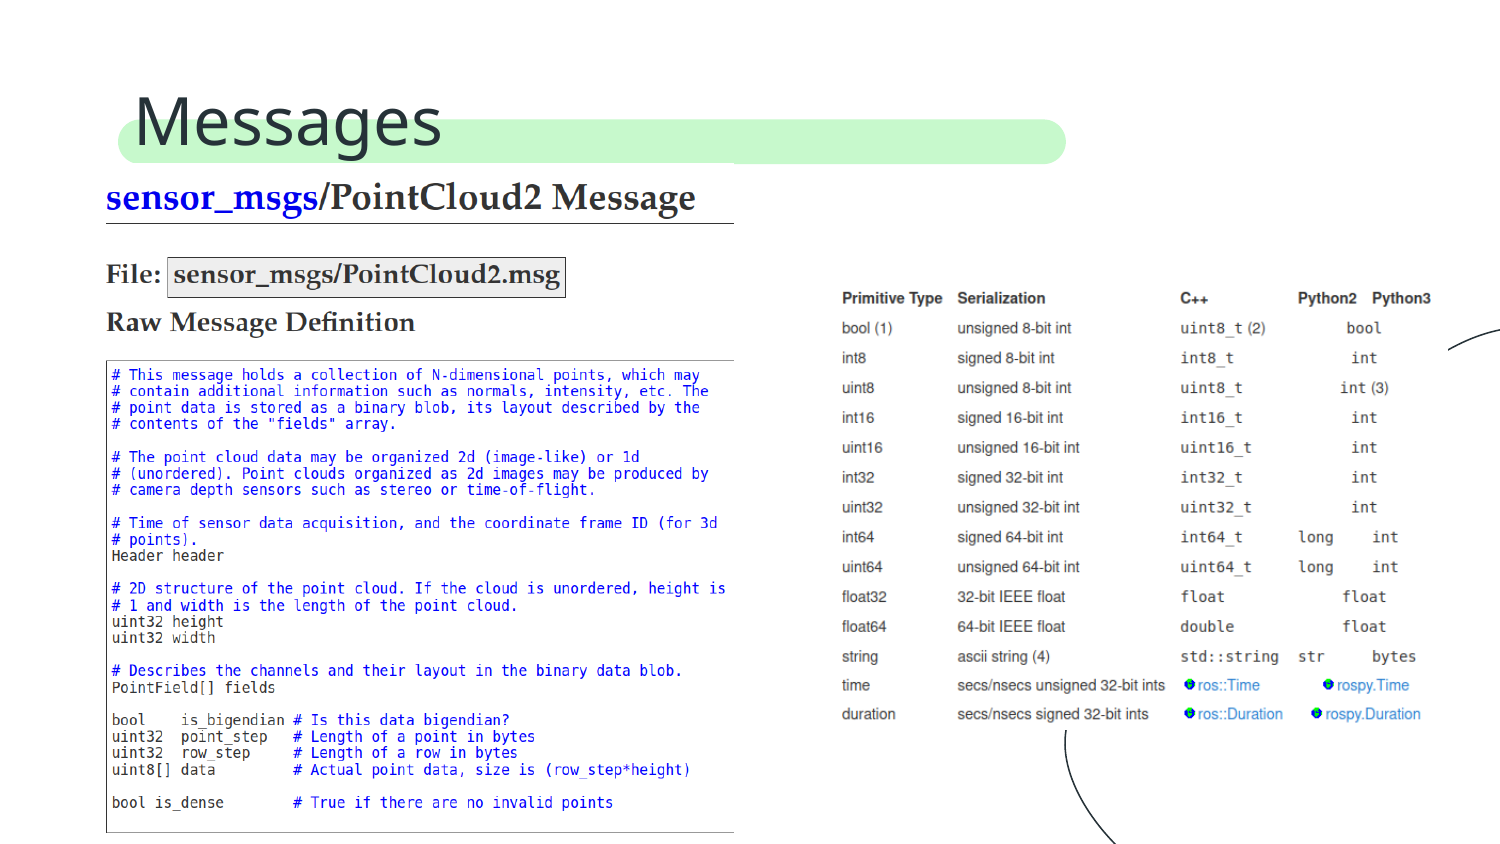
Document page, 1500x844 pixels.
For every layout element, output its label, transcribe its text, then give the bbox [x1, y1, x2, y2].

title Messages [118, 63, 1382, 165]
picture [823, 277, 1448, 730]
picture [84, 163, 735, 844]
